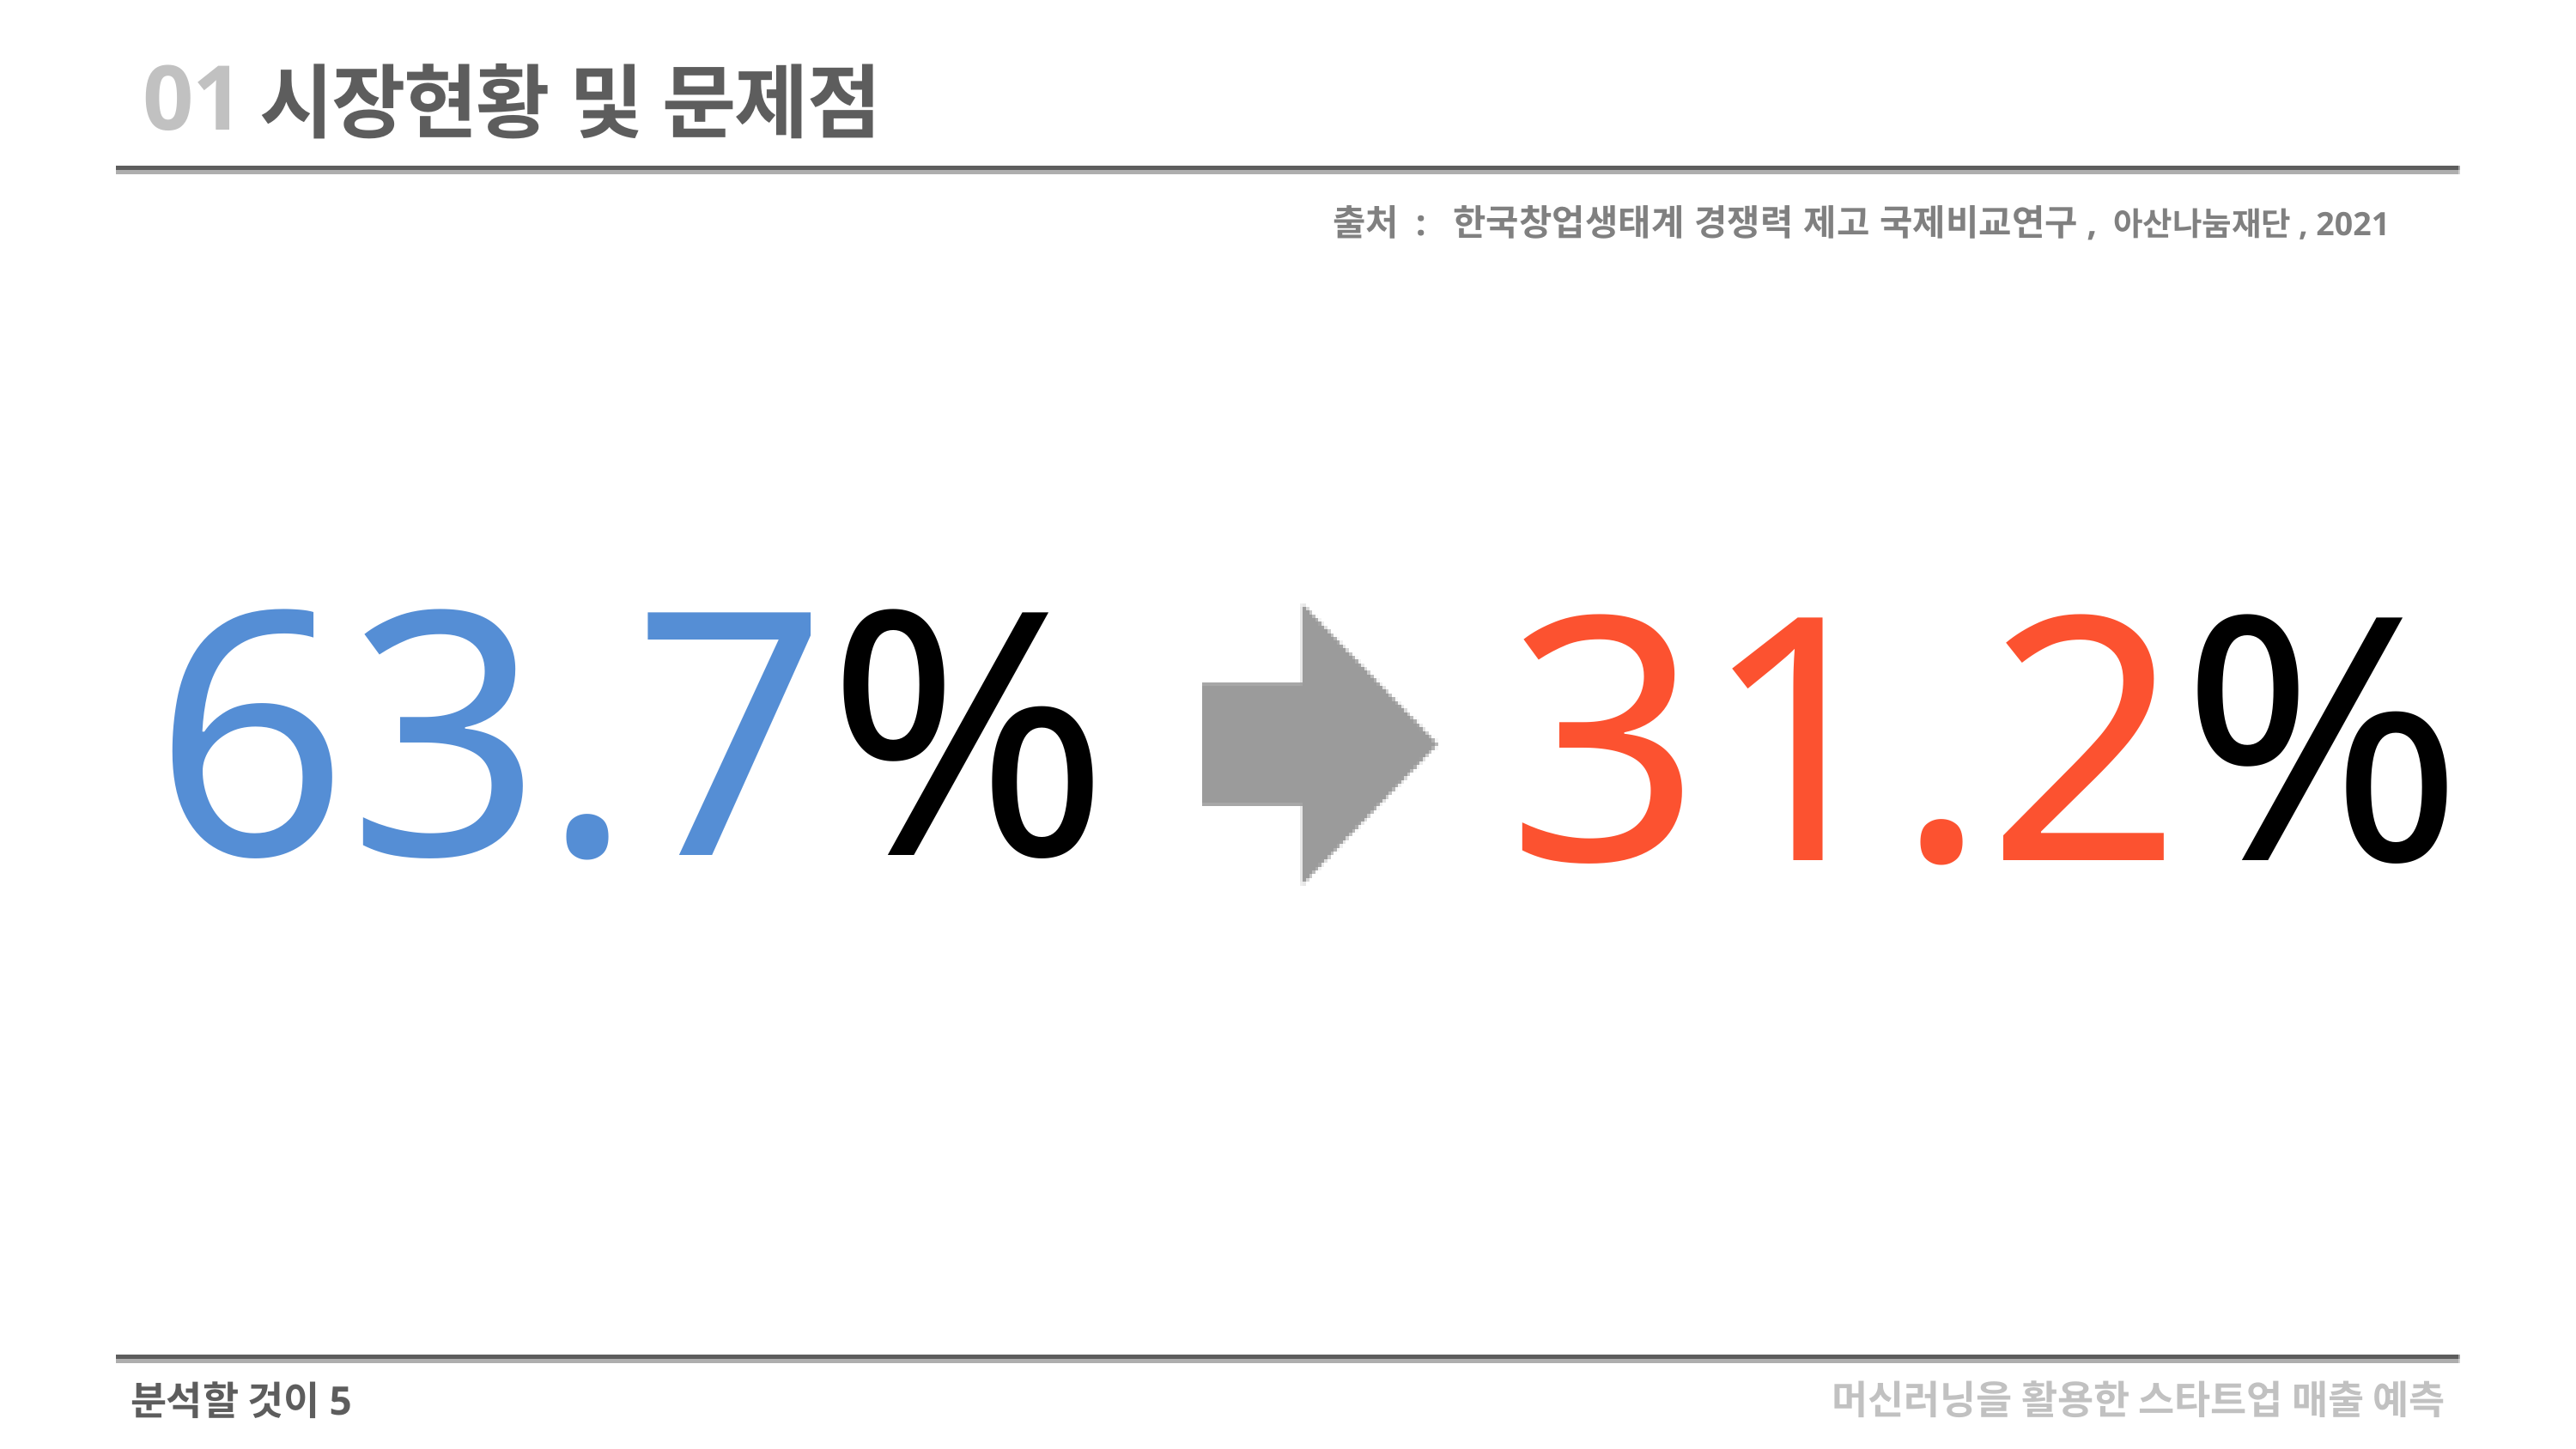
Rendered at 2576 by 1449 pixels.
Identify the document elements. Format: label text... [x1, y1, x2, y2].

text_box 머신러닝을 활용한 스타트업 매출 예측 [1728, 1373, 2458, 1428]
text_box 분석할 것이5 [106, 1369, 376, 1430]
text_box 31.2% [1427, 513, 2544, 935]
text_box 출처 : 한국창업생태계 경쟁력 제고 국제비교연구, 아산나눔재단, 2021 [1320, 193, 2471, 250]
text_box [116, 1355, 2460, 1363]
text_box 01 [131, 33, 258, 155]
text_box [116, 166, 2460, 174]
text_box 시장현황 및 문제점 [258, 45, 987, 155]
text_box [1201, 603, 1439, 886]
text_box 63.7% [53, 509, 1211, 931]
